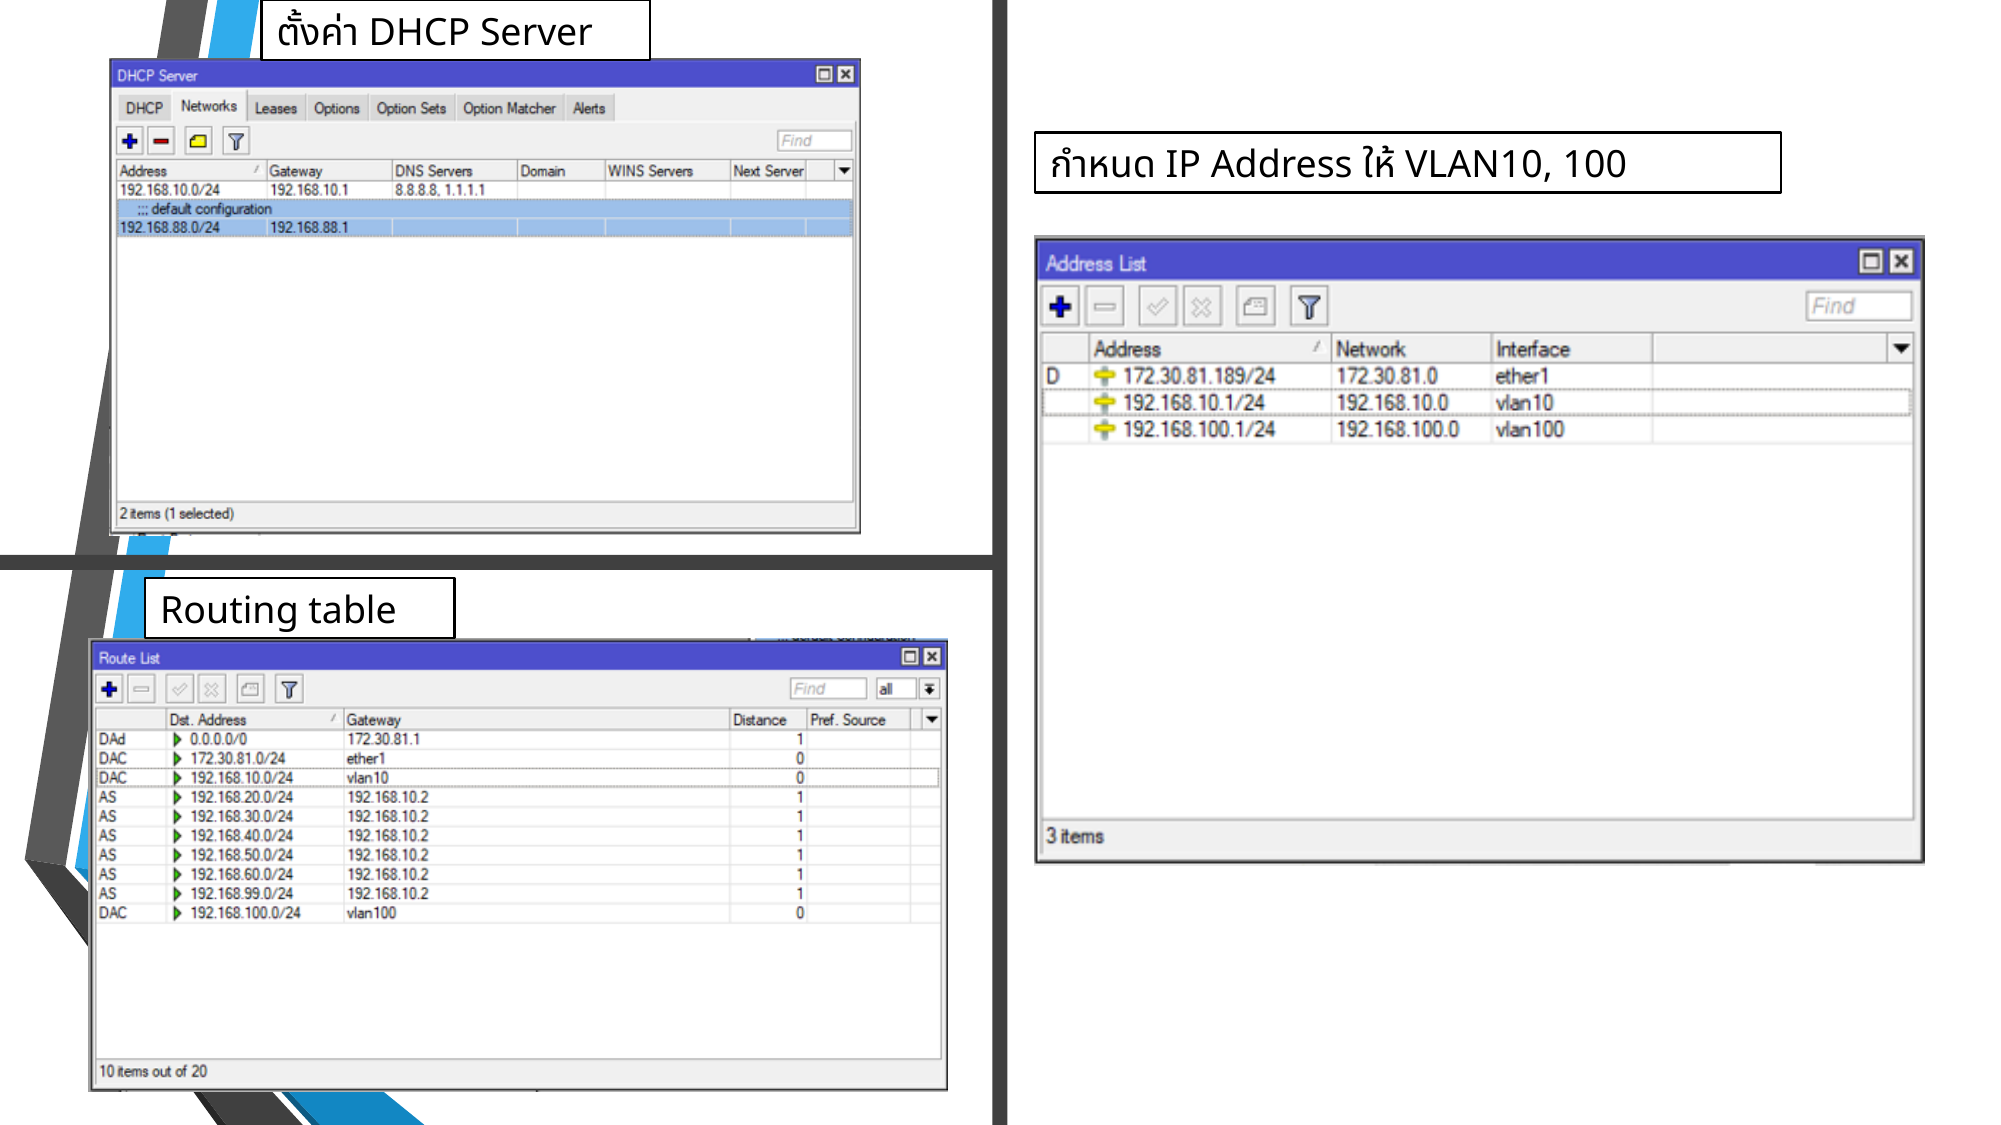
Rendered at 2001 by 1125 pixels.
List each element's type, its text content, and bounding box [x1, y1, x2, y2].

text_box กำหนด IP Address ให้ VLAN10, 100 [1034, 131, 1782, 194]
picture [88, 638, 948, 1092]
picture [109, 58, 861, 536]
picture [1034, 235, 1926, 866]
text_box Routing table [144, 577, 456, 638]
text_box [0, 554, 1006, 571]
text_box ตั้งค่า DHCP Server [260, 0, 651, 58]
text_box [991, 0, 1009, 1125]
